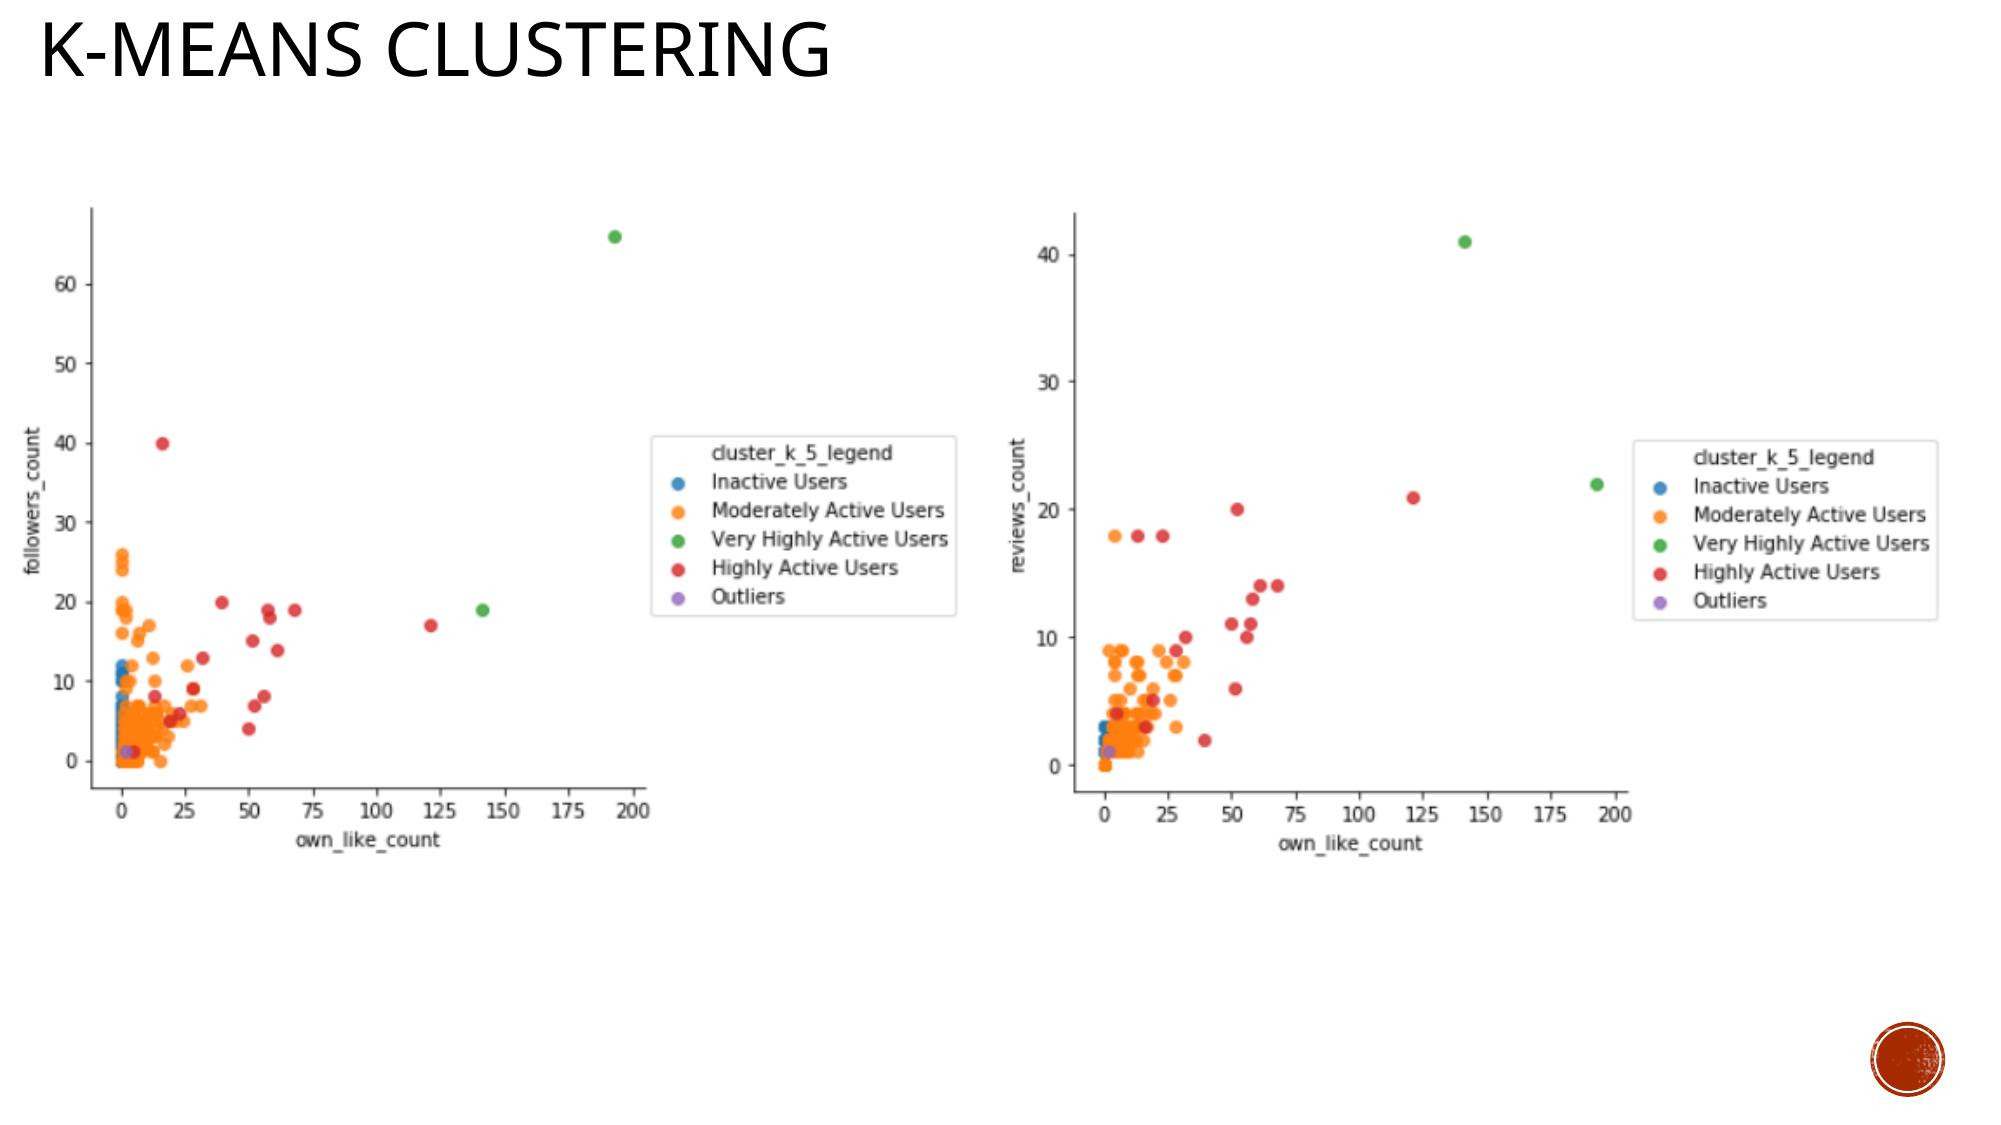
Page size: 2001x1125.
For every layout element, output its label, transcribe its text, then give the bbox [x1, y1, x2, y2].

picture [0, 192, 2000, 866]
text_box K-means clustering [23, 0, 1077, 141]
